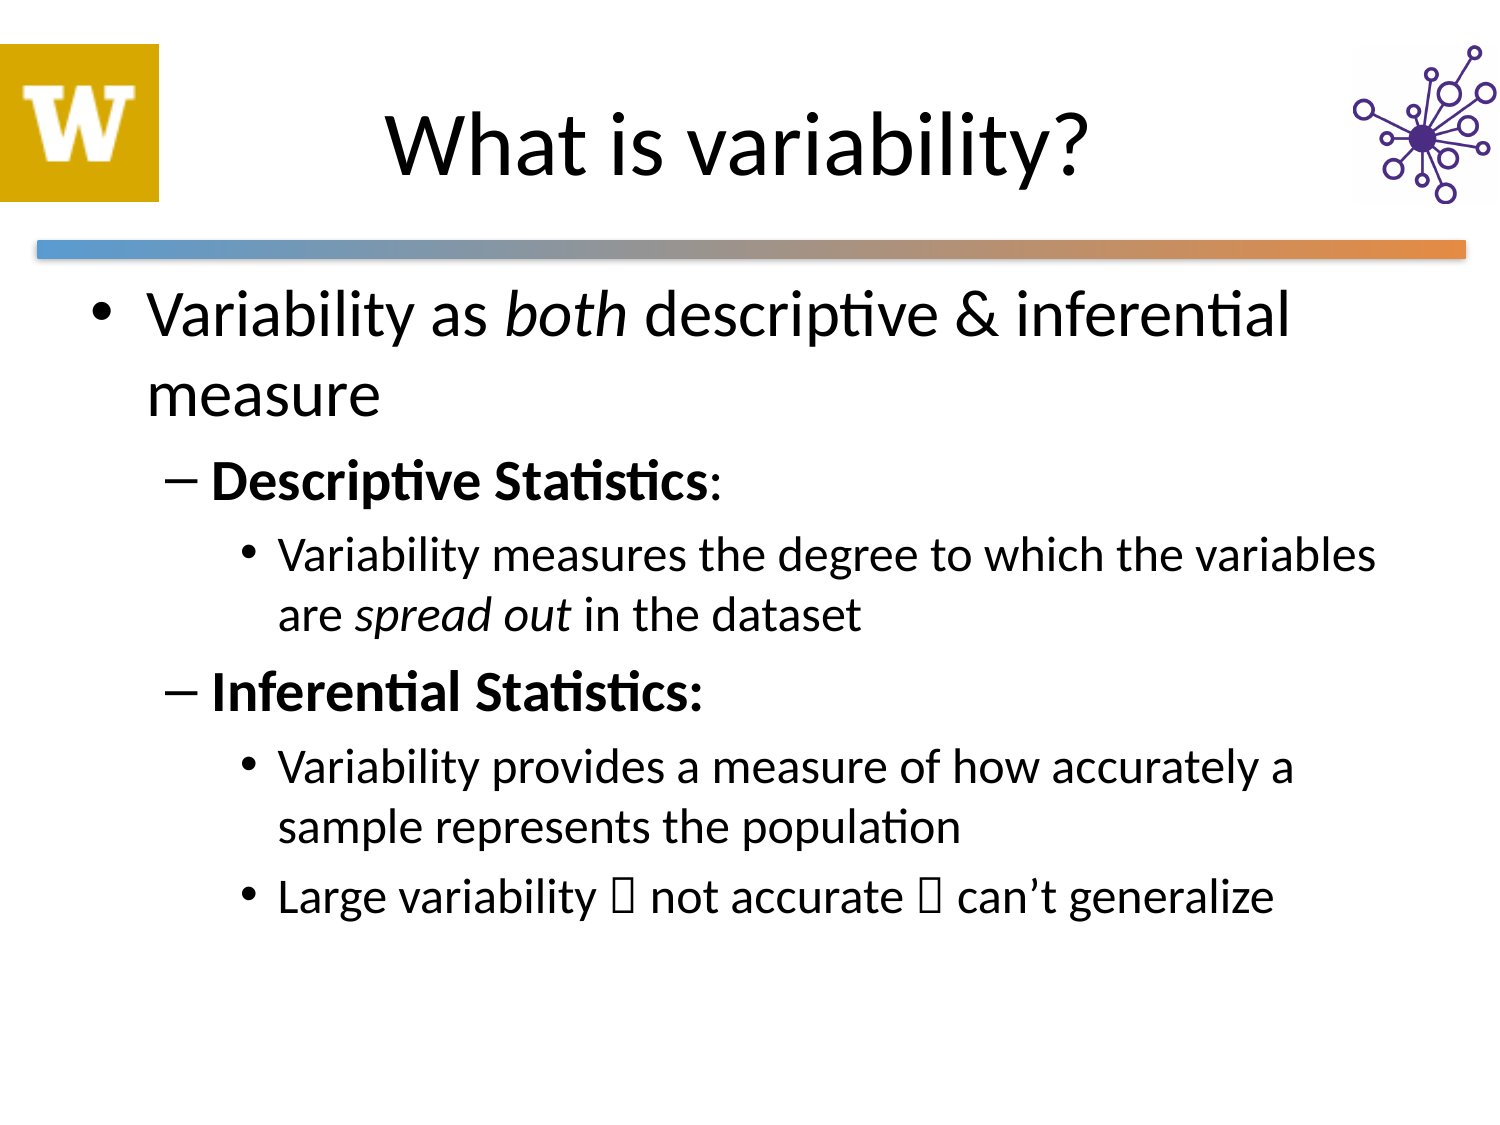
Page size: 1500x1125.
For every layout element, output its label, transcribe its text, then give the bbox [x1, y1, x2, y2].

picture [1425, 45, 1497, 204]
list Variability as both descriptive & inferential measure Descriptive Statistics: Variability measures the degree to which the variables are spread out in the dataset Inferential Statistics: Variability provides a measure of how accurately a sample represents the population Large variability  not accurate  can’t generalize [75, 262, 1425, 1093]
title What is variability? [75, 45, 1425, 233]
picture [0, 44, 159, 202]
